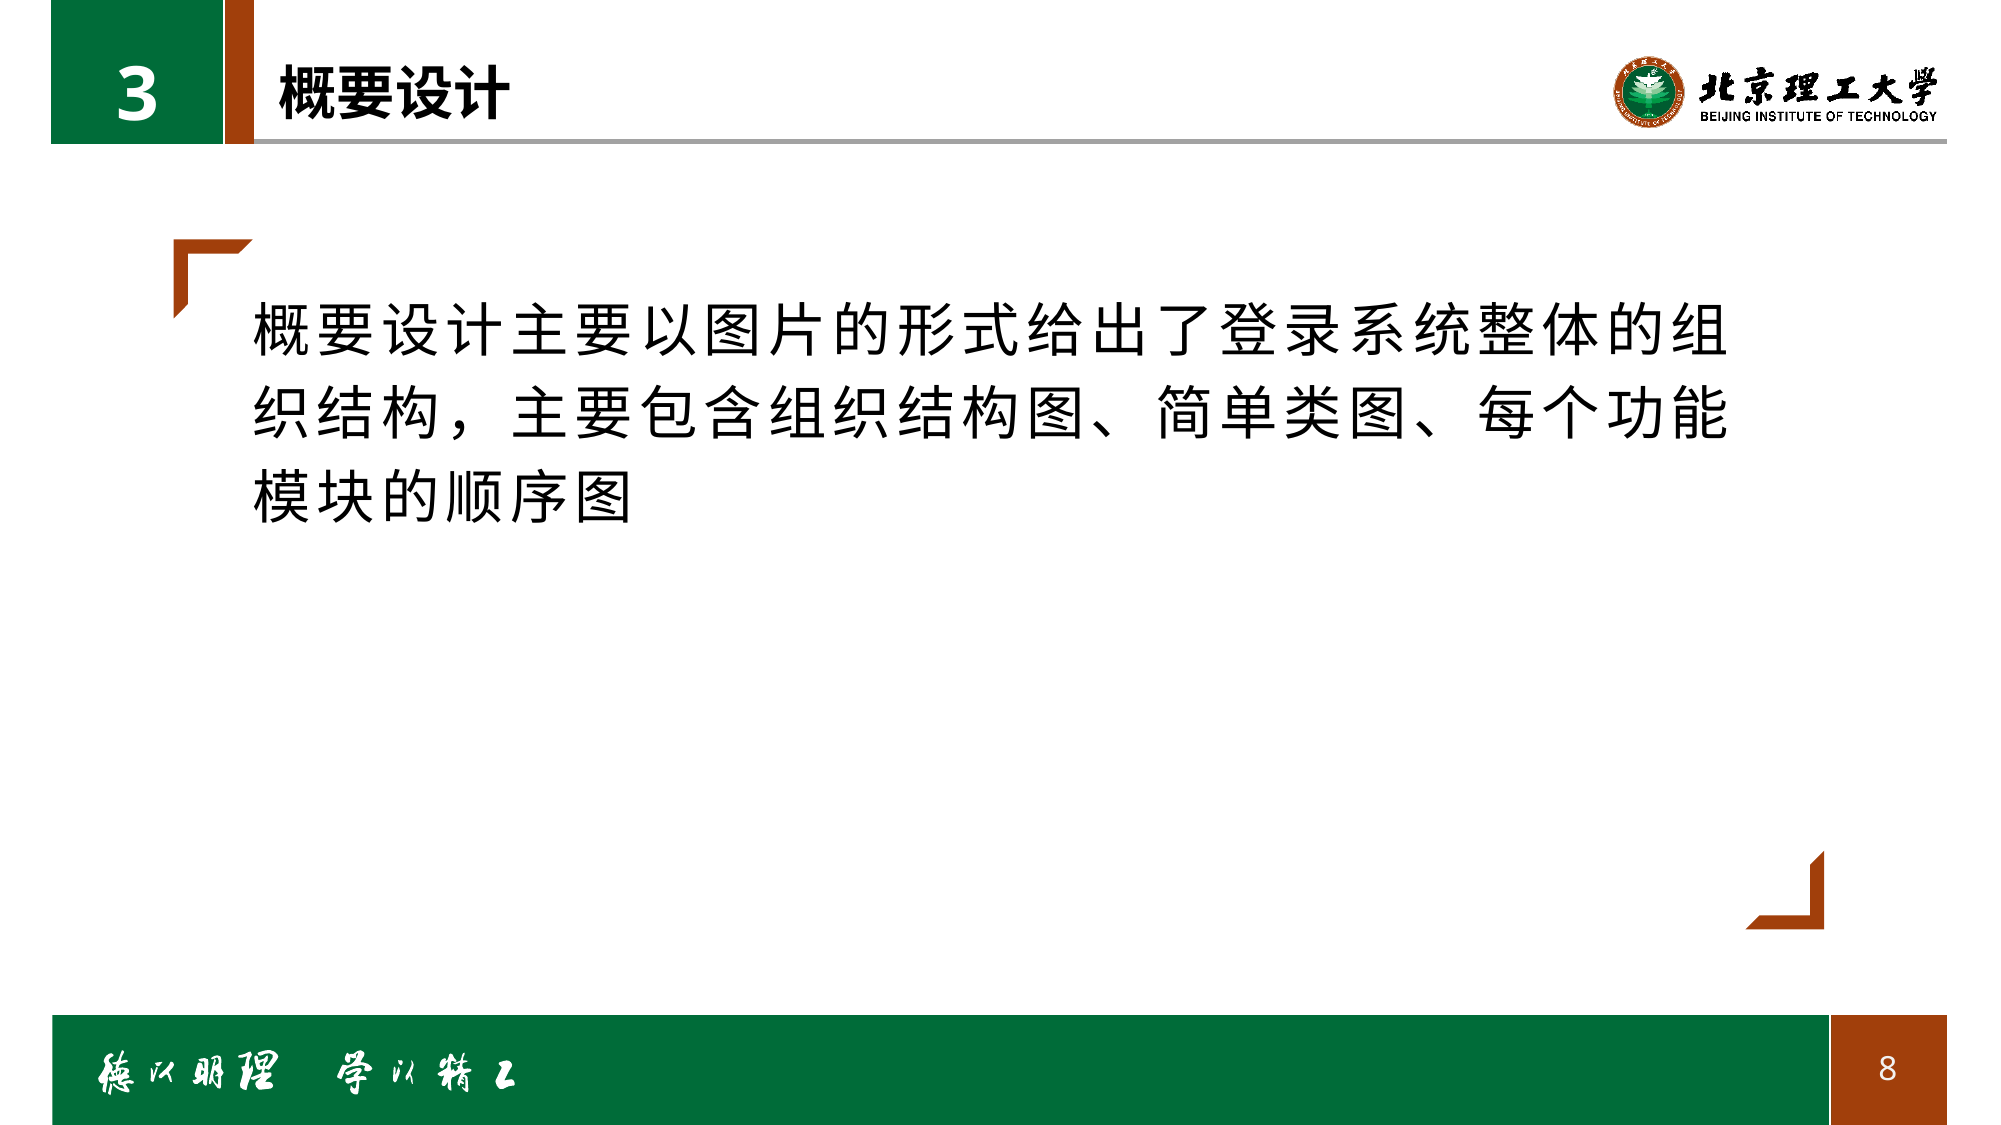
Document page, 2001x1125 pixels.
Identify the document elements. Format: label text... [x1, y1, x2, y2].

title 概要设计 [263, 56, 1682, 136]
text_box [1745, 850, 1825, 930]
text_box 概要设计主要以图片的形式给出了登录系统整体的组织结构，主要包含组织结构图、简单类图、每个功能模块的顺序图 [252, 278, 1746, 872]
picture [1682, 56, 1937, 128]
text_box 3 [58, 38, 218, 144]
text_box [173, 239, 253, 319]
